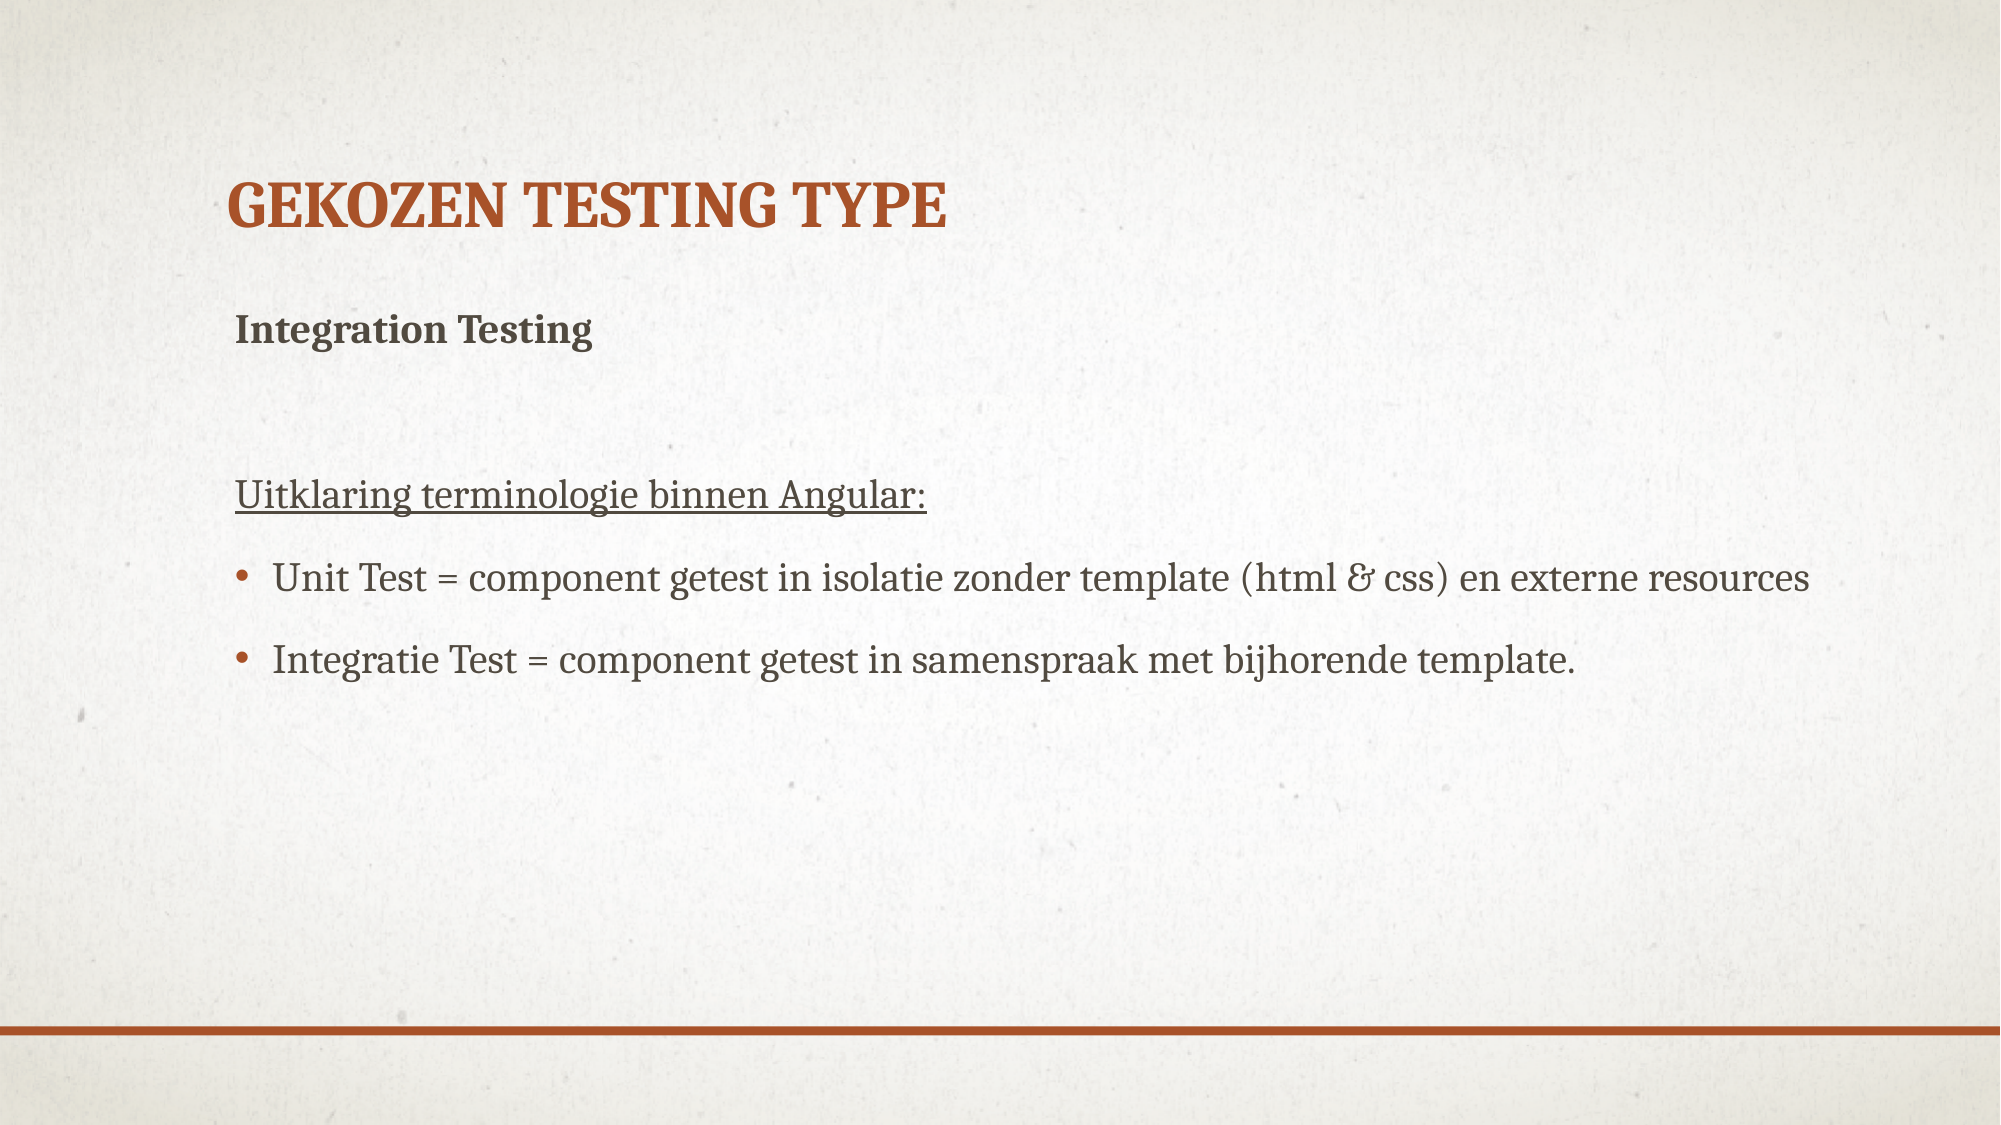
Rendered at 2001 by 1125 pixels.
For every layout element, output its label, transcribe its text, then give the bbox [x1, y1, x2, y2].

list Integration Testing Uitklaring terminologie binnen Angular: Unit Test = component getest in isolatie zonder template (html & css) en externe resources Integratie Test = component getest in samenspraak met bijhorende template. [212, 299, 1931, 975]
title Gekozen Testing Type [212, 62, 1788, 250]
picture [0, 0, 2001, 1125]
